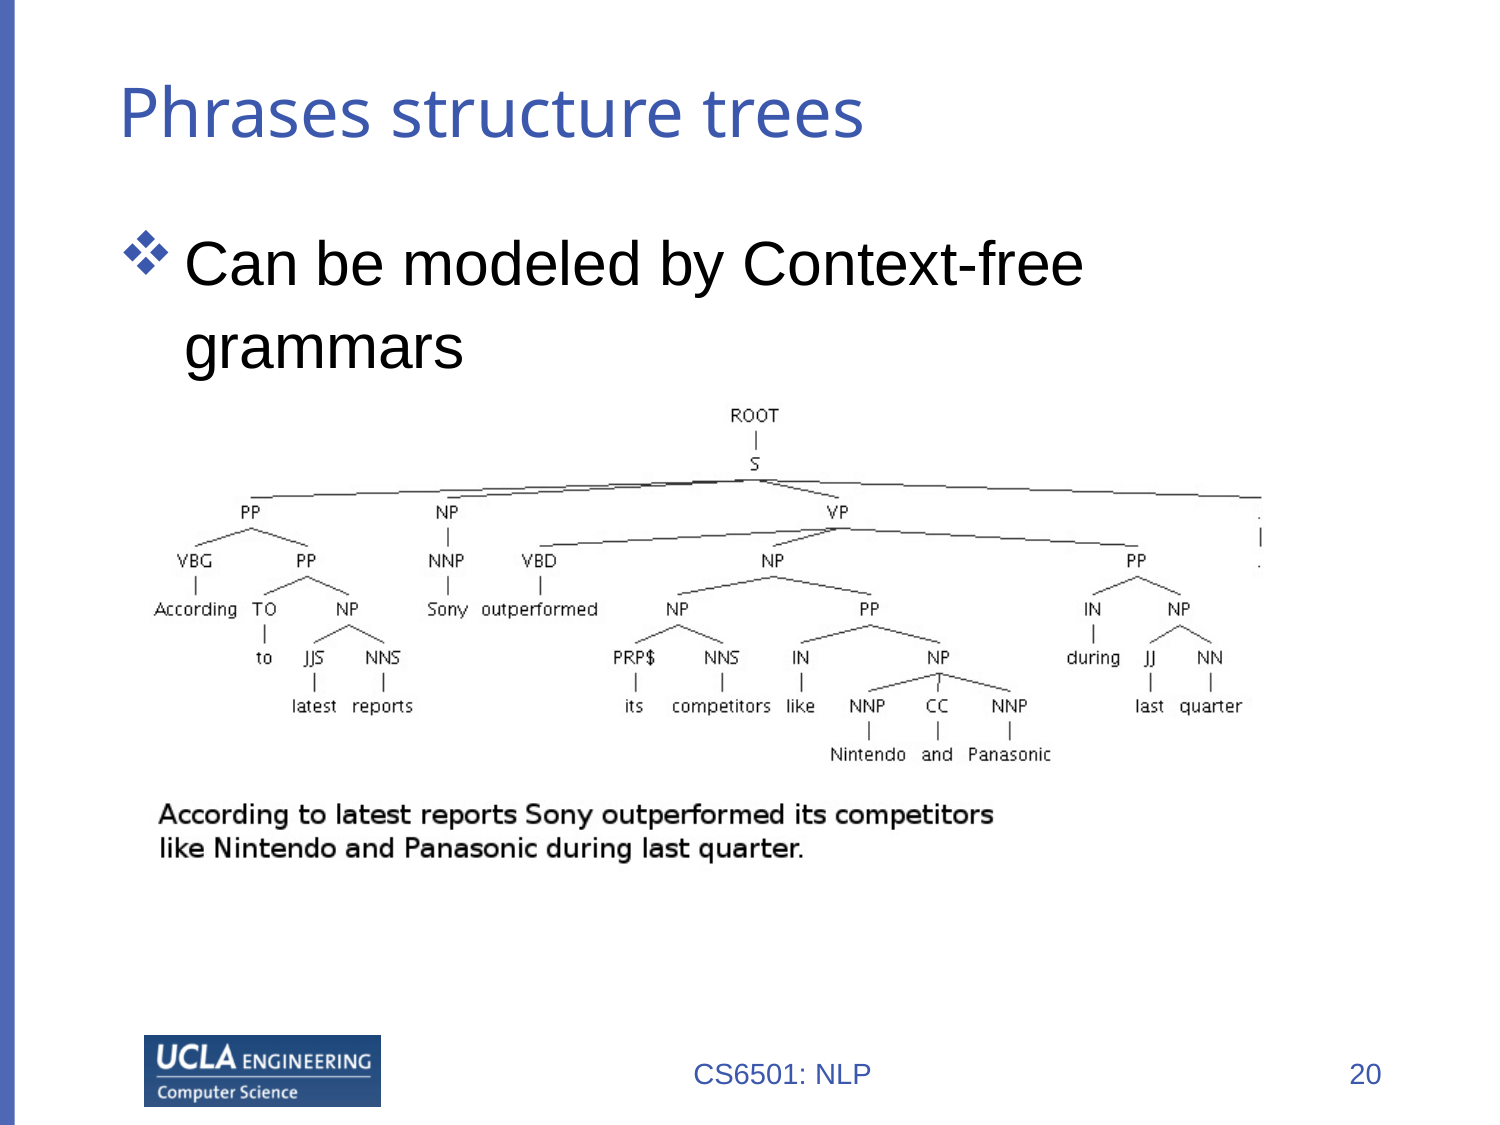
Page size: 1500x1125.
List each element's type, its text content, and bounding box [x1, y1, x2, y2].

slide_number 20 [1177, 1042, 1397, 1103]
picture [138, 390, 1288, 918]
footer CS6501: NLP [496, 1042, 1069, 1103]
picture [144, 1035, 381, 1107]
list Can be modeled by Context-free grammars [103, 208, 1397, 1014]
title Phrases structure trees [103, 59, 1397, 171]
